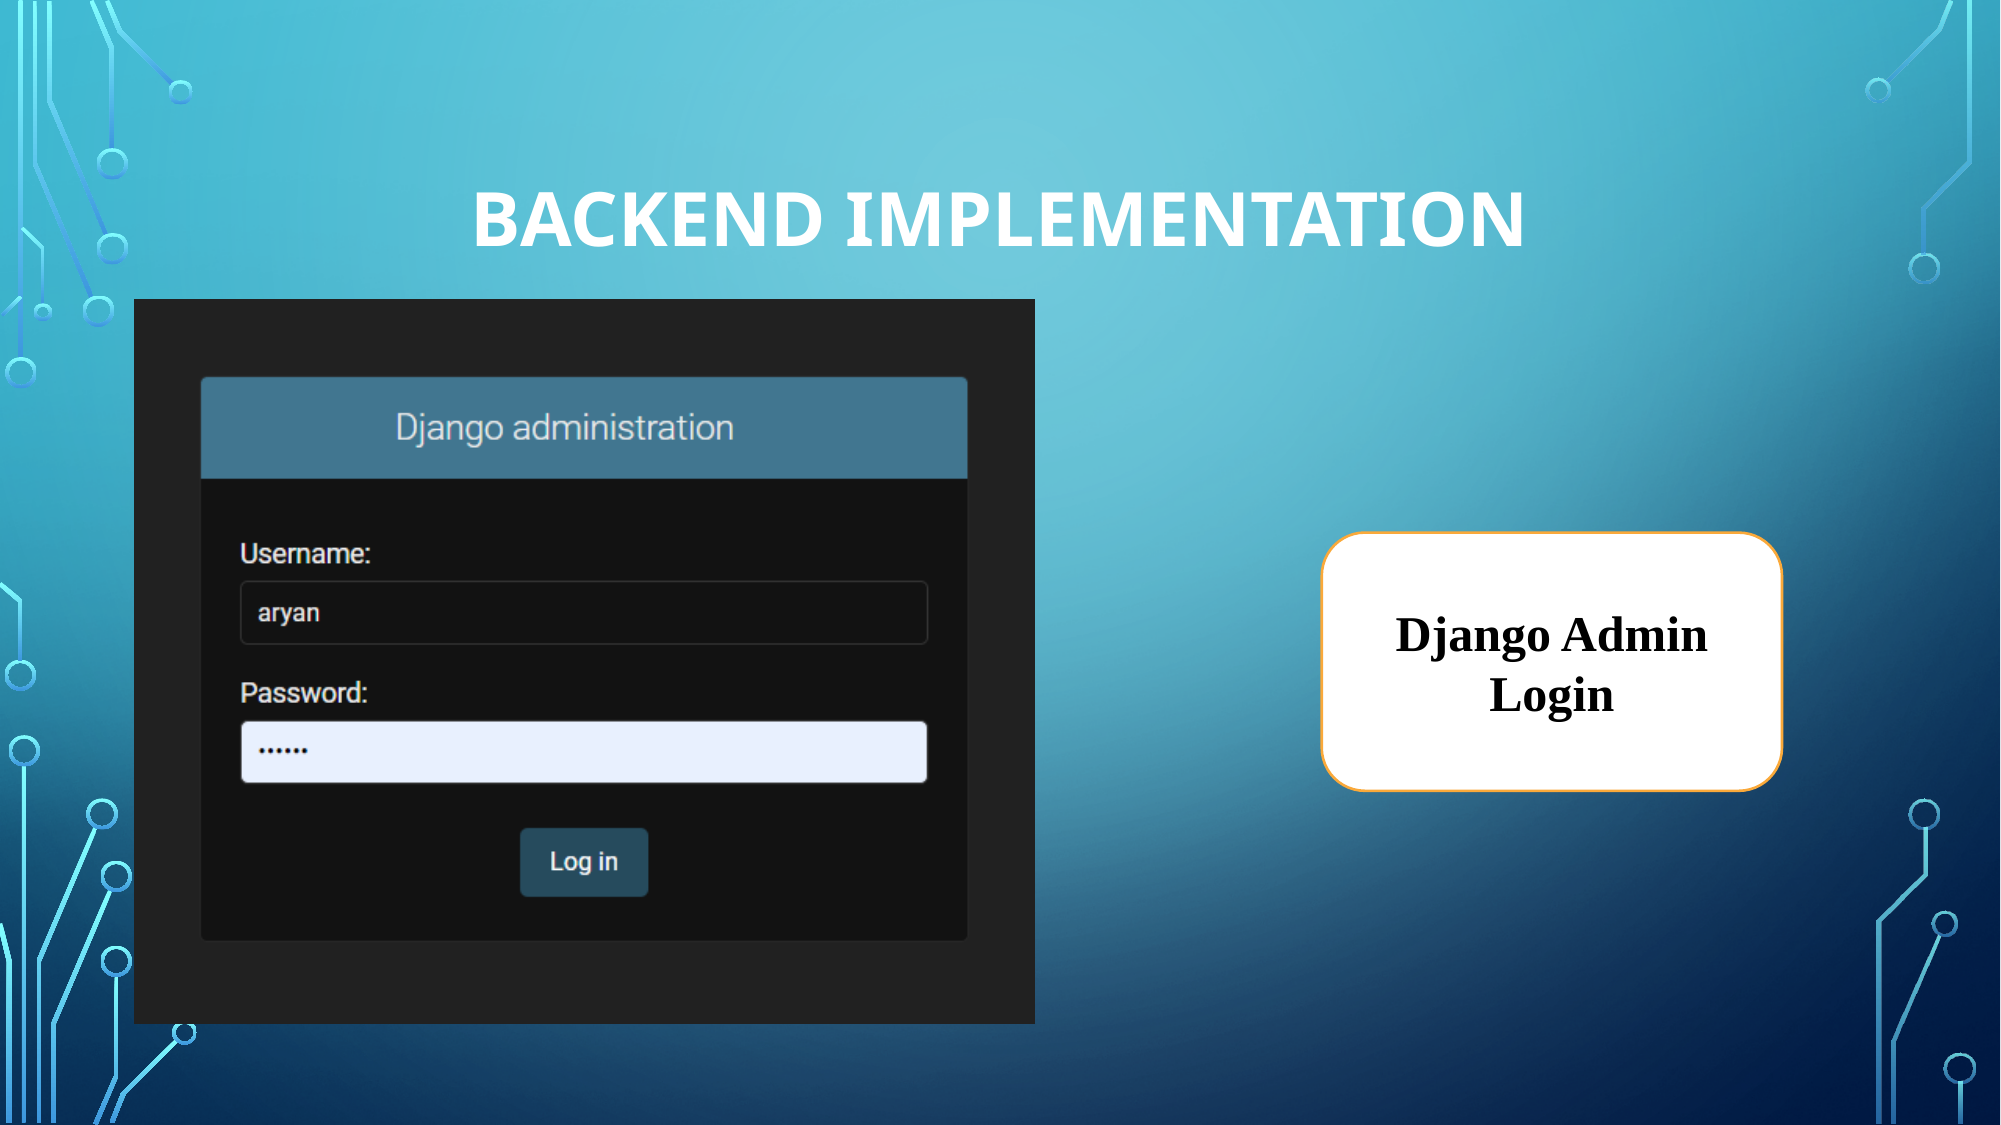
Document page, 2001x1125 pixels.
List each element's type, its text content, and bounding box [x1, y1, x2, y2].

title Backend implementation [187, 101, 1813, 344]
text_box Django Admin Login [1320, 531, 1784, 793]
picture [134, 299, 1035, 1024]
